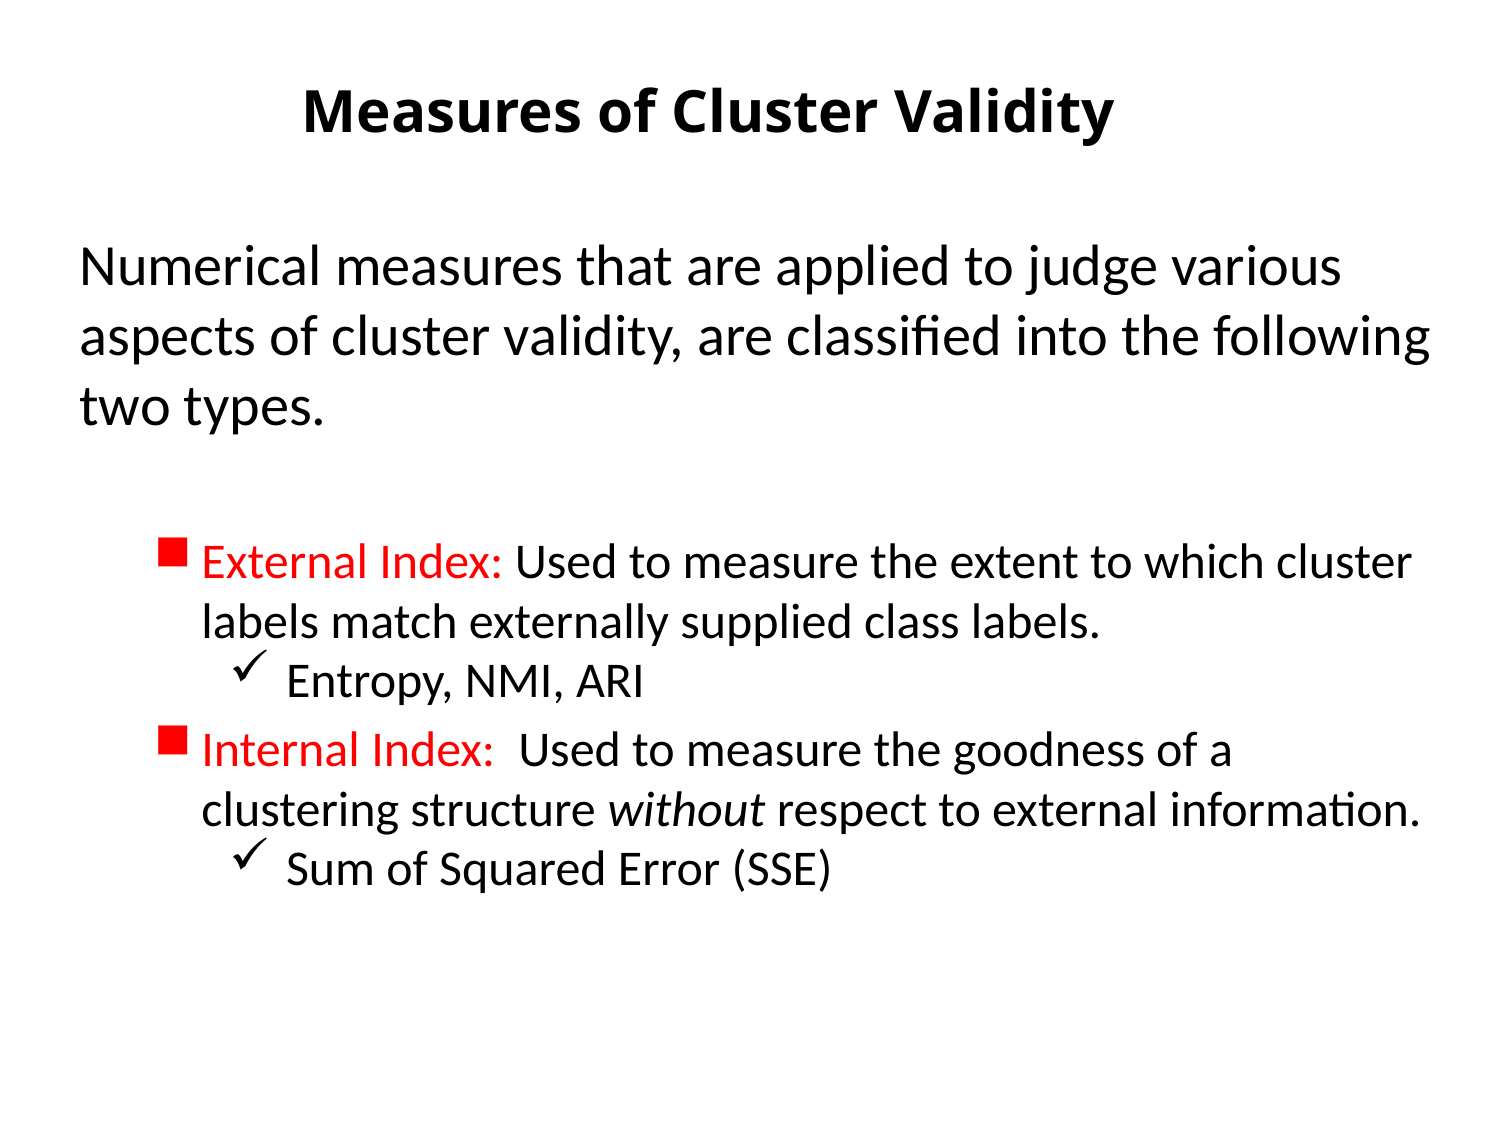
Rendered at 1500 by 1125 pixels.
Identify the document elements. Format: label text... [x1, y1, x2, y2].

title Measures of Cluster Validity [29, 66, 1388, 179]
list Numerical measures that are applied to judge various aspects of cluster validity, are classified into the following two types. External Index: Used to measure the extent to which cluster labels match externally supplied class labels. Entropy, NMI, ARI Internal Index: Used to measure the goodness of a clustering structure without respect to external information. Sum of Squared Error (SSE) [64, 219, 1453, 953]
